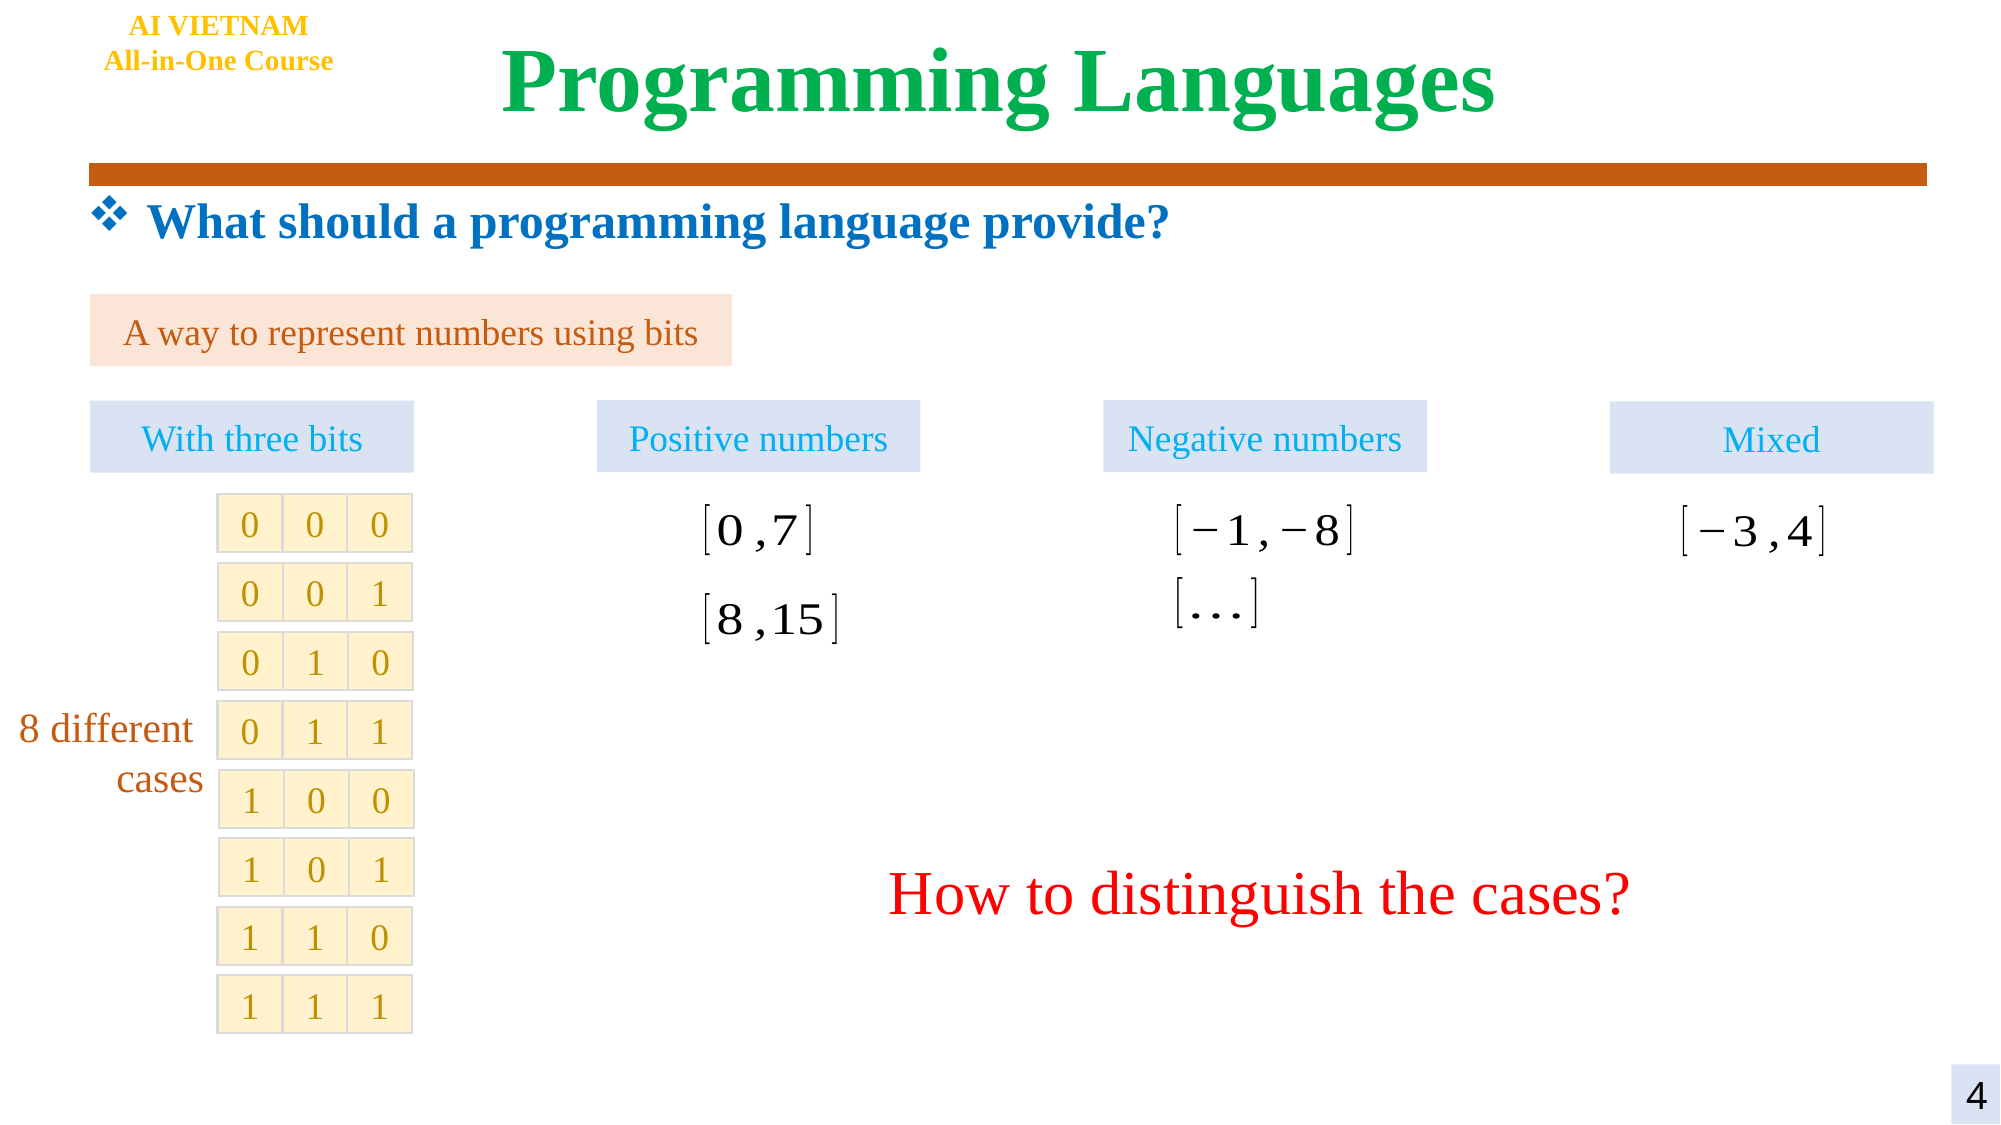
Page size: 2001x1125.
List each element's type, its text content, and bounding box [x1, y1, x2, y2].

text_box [217, 562, 413, 621]
text_box With three bits [89, 400, 415, 474]
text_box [218, 838, 414, 897]
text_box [218, 769, 414, 828]
text_box Negative numbers [1102, 399, 1428, 473]
text_box How to distinguish the cases? [874, 844, 1647, 935]
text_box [217, 975, 413, 1034]
text_box [89, 163, 1927, 186]
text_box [217, 906, 413, 965]
text_box Mixed [1609, 400, 1935, 475]
text_box 8 different cases [0, 693, 219, 808]
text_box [218, 631, 414, 690]
list What should a programming language provide? [72, 188, 1369, 357]
text_box 4 [1951, 1064, 2000, 1125]
text_box AI VIETNAM All-in-One Course [88, 0, 349, 84]
title Programming Languages [137, 0, 1863, 163]
text_box A way to represent numbers using bits [89, 293, 733, 367]
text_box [217, 700, 413, 759]
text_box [217, 493, 413, 552]
text_box Positive numbers [596, 399, 921, 473]
